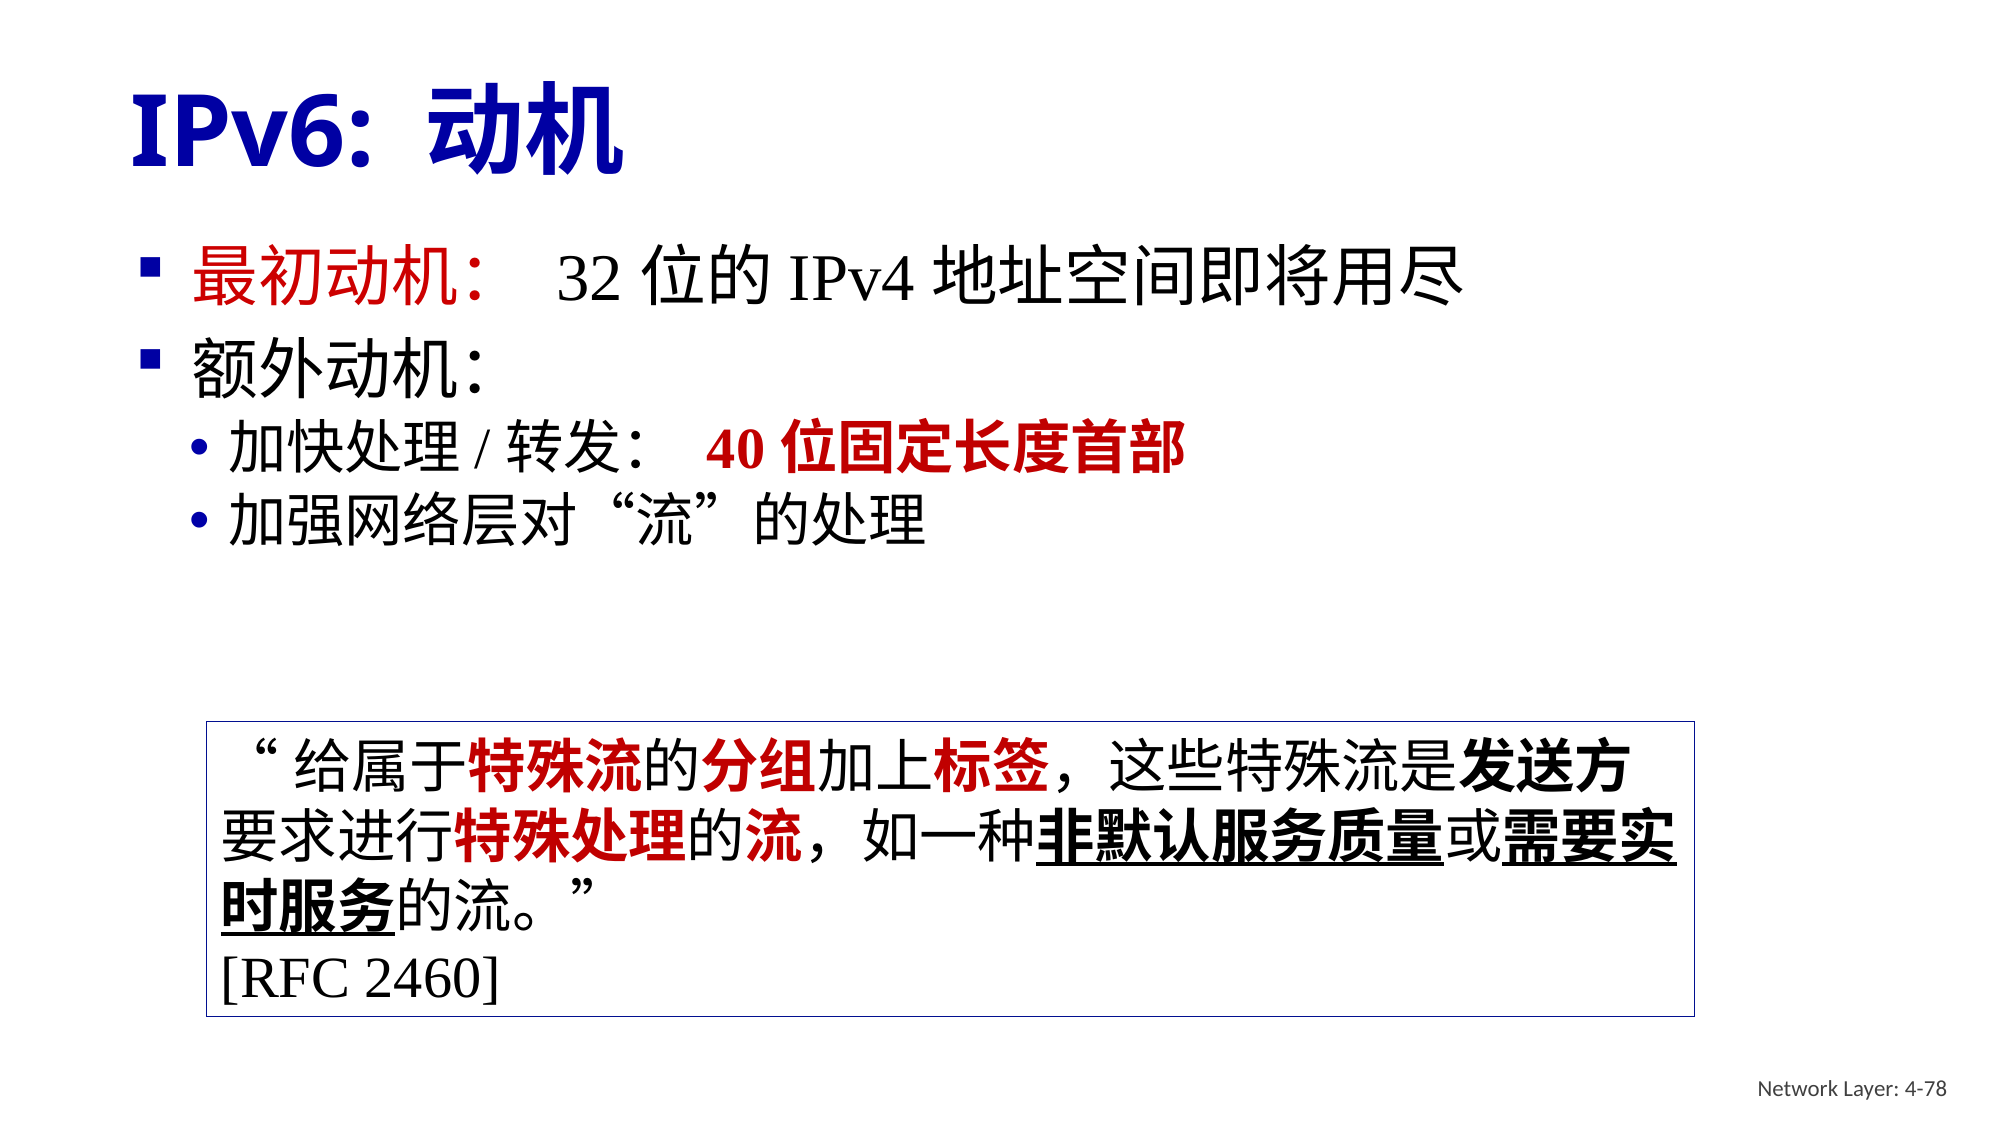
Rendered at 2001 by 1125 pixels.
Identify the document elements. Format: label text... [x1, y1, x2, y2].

text_box 最初动机： 32位的IPv4地址空间即将用尽 额外动机： 加快处理/转发： 40位固定长度首部 加强网络层对“流”的处理 [99, 235, 1920, 1087]
text_box “给属于特殊流的分组加上标签，这些特殊流是发送方要求进行特殊处理的流，如一种非默认服务质量或需要实时服务的流。” [RFC 2460] [206, 721, 1695, 1017]
slide_number Network Layer: 4-78 [1512, 1056, 1963, 1117]
title IPv6: 动机 [115, 46, 1841, 222]
